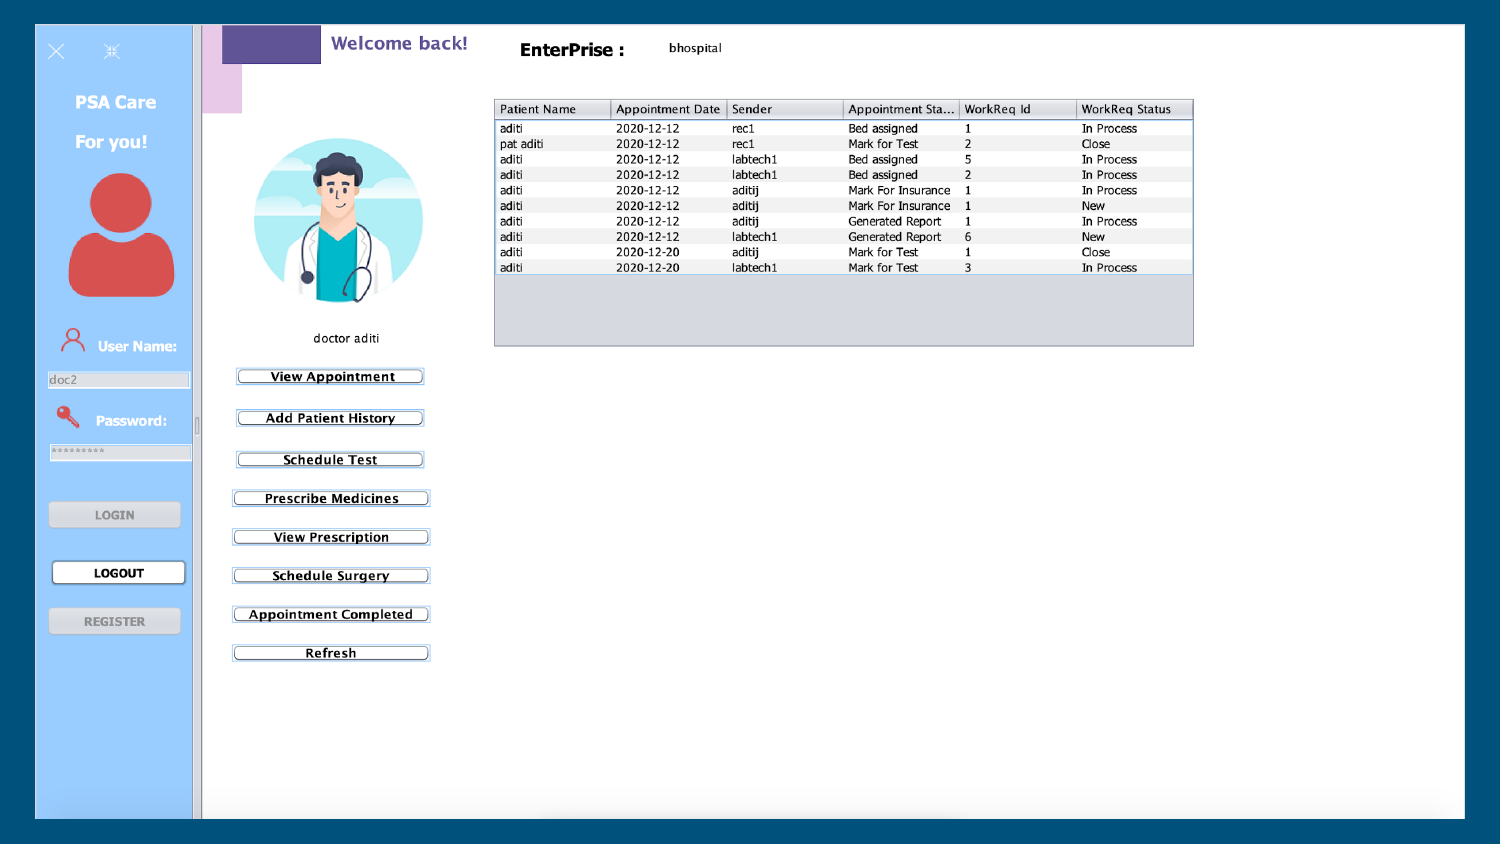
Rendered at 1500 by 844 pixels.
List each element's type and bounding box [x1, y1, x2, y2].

picture [36, 25, 1464, 818]
